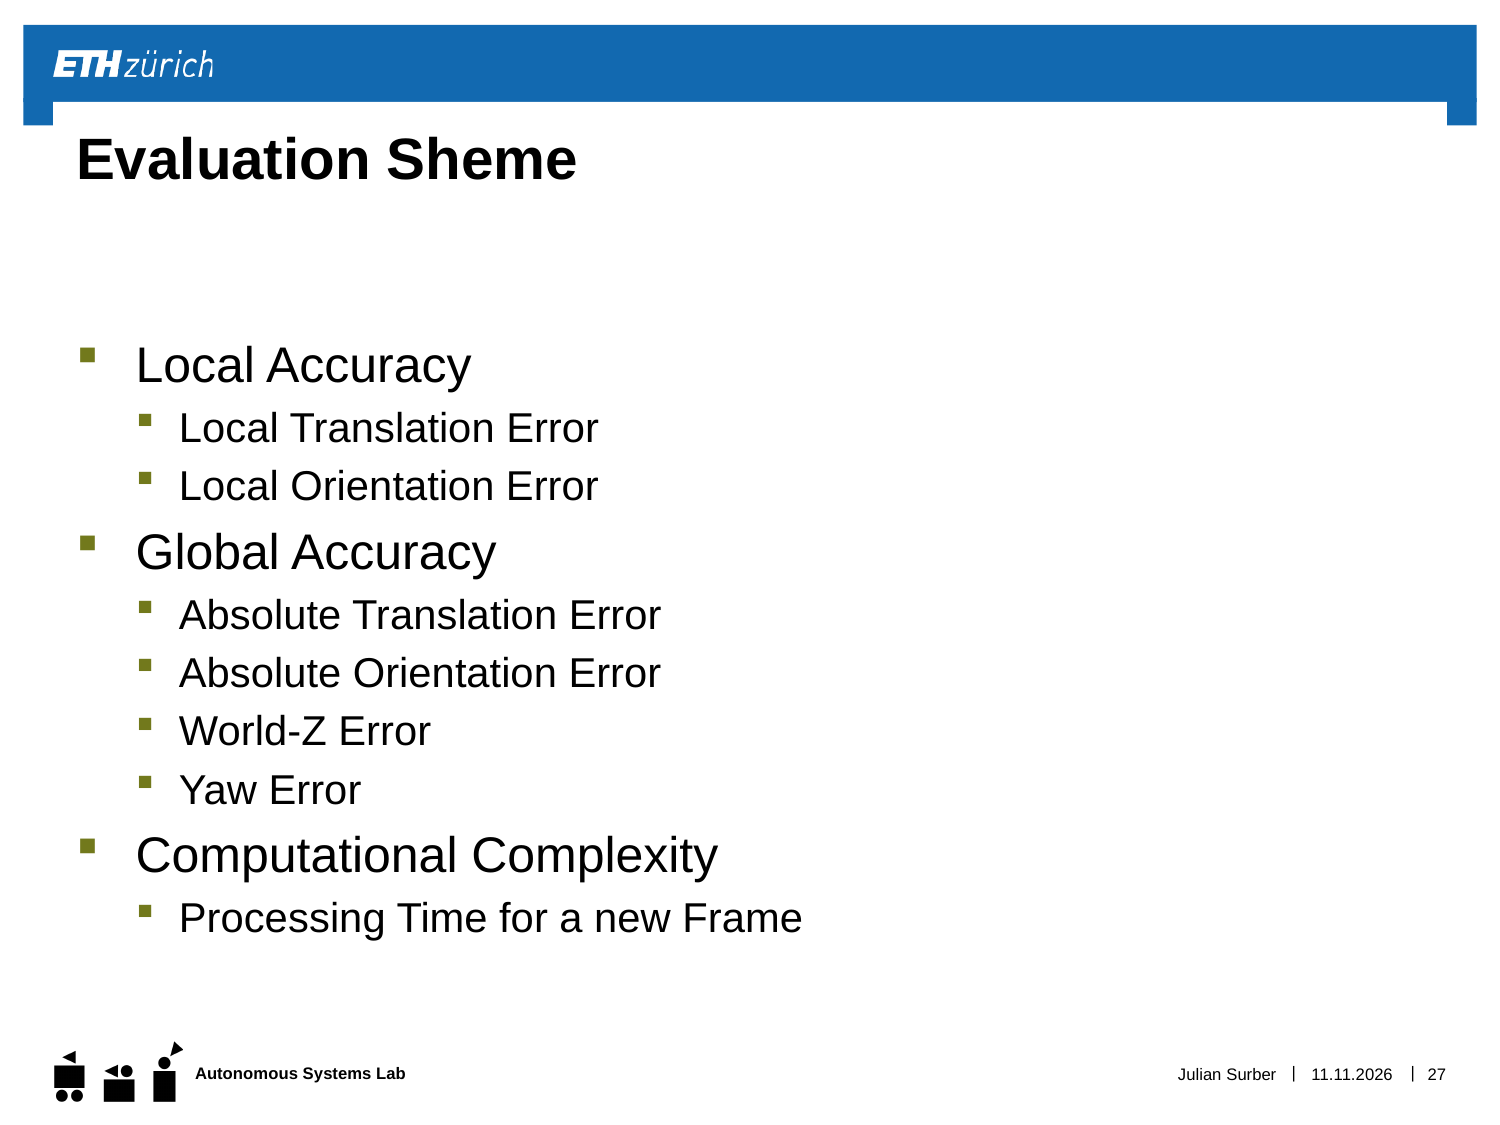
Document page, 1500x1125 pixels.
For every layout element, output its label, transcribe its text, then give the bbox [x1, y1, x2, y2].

list Local Accuracy Local Translation Error Local Orientation Error Global Accuracy Absolute Translation Error Absolute Orientation Error World-Z Error Yaw Error Computational Complexity Processing Time for a new Frame [53, 332, 1447, 1023]
slide_number 27 [1415, 1034, 1459, 1112]
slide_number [1302, 1034, 1403, 1112]
title Evaluation Sheme [53, 101, 1447, 262]
footer Julian Surber [750, 1034, 1277, 1112]
